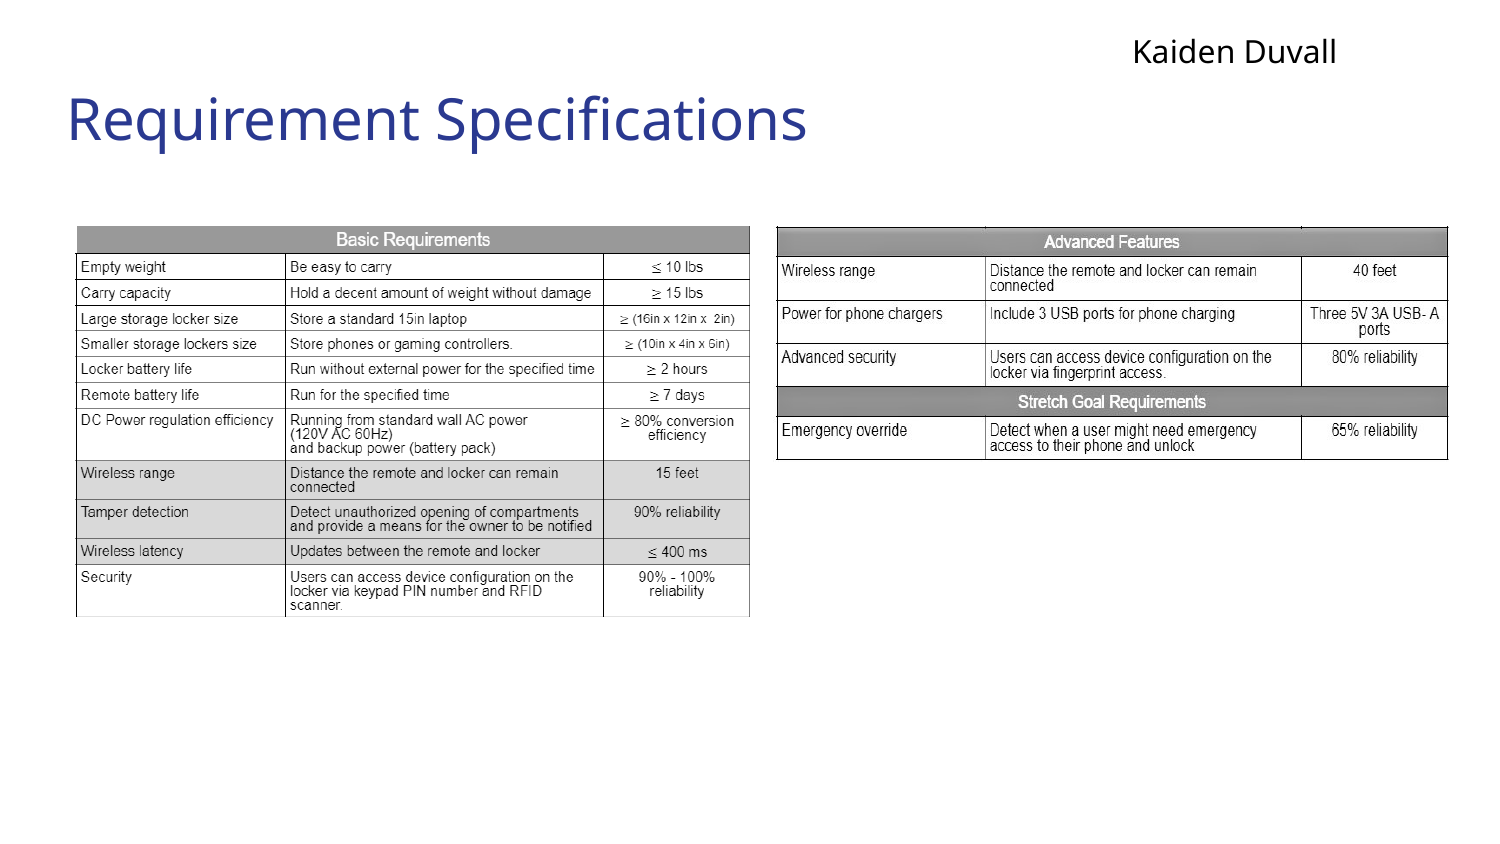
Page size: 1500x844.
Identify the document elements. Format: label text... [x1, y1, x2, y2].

text_box Kaiden Duvall [1117, 16, 1500, 85]
picture [74, 226, 751, 617]
title Requirement Specifications [51, 67, 1449, 167]
picture [772, 226, 1450, 463]
